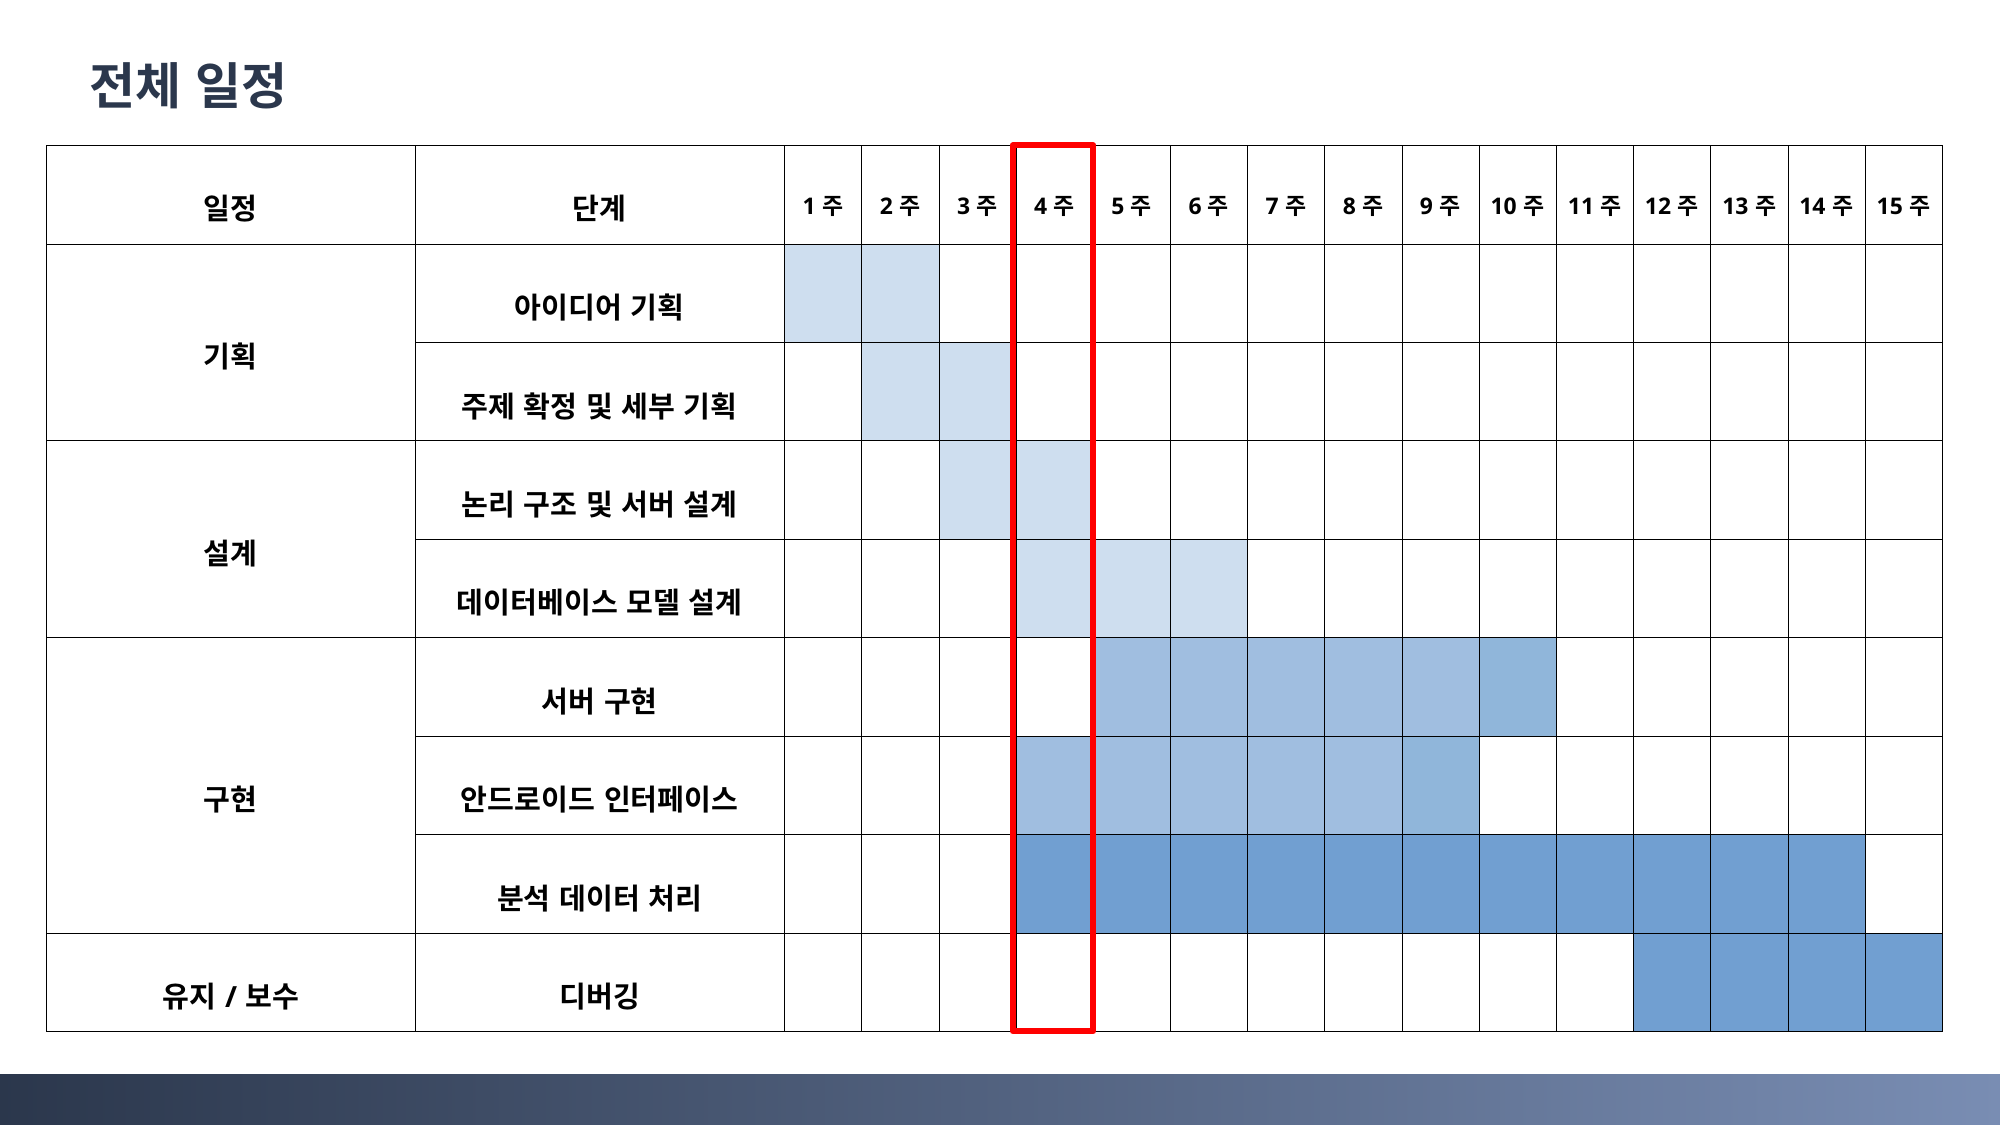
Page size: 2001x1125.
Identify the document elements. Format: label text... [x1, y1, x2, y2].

table_cell [862, 343, 939, 440]
table_header 14주 [1789, 146, 1865, 244]
table_cell [1557, 737, 1633, 834]
table_cell [1171, 737, 1247, 834]
table_cell [1866, 835, 1942, 933]
text_box [0, 1074, 2000, 1125]
table_cell [1094, 934, 1170, 1031]
table_cell [1094, 540, 1170, 637]
table_cell [1480, 638, 1556, 736]
table_cell [1325, 934, 1402, 1031]
table_cell [862, 441, 939, 539]
table_cell [862, 540, 939, 637]
table_header 5주 [1094, 146, 1170, 244]
table_cell [1248, 737, 1324, 834]
table_cell [1557, 245, 1633, 342]
table_cell [1557, 441, 1633, 539]
table_cell [862, 638, 939, 736]
table_header 6주 [1171, 146, 1247, 244]
table_cell [1094, 245, 1170, 342]
table_cell [1789, 540, 1865, 637]
table_cell [862, 245, 939, 342]
table_cell [1403, 343, 1479, 440]
table_header 13주 [1711, 146, 1788, 244]
table_cell [1634, 441, 1710, 539]
table_cell [1634, 835, 1710, 933]
table_cell [1711, 737, 1788, 834]
table_cell [940, 343, 1012, 440]
table_cell [785, 835, 861, 933]
table_cell [1789, 835, 1865, 933]
table_cell 논리 구조 및 서버 설계 [416, 441, 784, 539]
table_cell [785, 245, 861, 342]
table_cell 서버 구현 [416, 638, 784, 736]
table_header 15주 [1866, 146, 1942, 244]
table_cell 분석 데이터 처리 [416, 835, 784, 933]
table_cell [1557, 934, 1633, 1031]
table_cell [1171, 934, 1247, 1031]
table_cell [1094, 737, 1170, 834]
table_header 일정 [47, 146, 415, 244]
table_cell [1711, 835, 1788, 933]
table_cell [785, 934, 861, 1031]
table_cell 주제 확정 및 세부 기획 [416, 343, 784, 440]
table_cell [1866, 343, 1942, 440]
table_cell [1480, 737, 1556, 834]
table_header 12주 [1634, 146, 1710, 244]
table_cell [1248, 934, 1324, 1031]
table_cell [1711, 343, 1788, 440]
table_cell [785, 540, 861, 637]
table_cell [940, 441, 1012, 539]
table_cell [1634, 343, 1710, 440]
table_cell [1403, 540, 1479, 637]
table_cell [1171, 638, 1247, 736]
table_cell [1711, 441, 1788, 539]
table_cell [940, 245, 1012, 342]
table_cell [1325, 343, 1402, 440]
table_header 2주 [862, 146, 939, 244]
table_cell [1789, 441, 1865, 539]
table_cell [1634, 540, 1710, 637]
table_cell [1403, 835, 1479, 933]
table_cell [940, 638, 1012, 736]
table_cell [1634, 245, 1710, 342]
table_cell 안드로이드 인터페이스 [416, 737, 784, 834]
table_cell [1403, 245, 1479, 342]
table_cell [1789, 934, 1865, 1031]
table_cell 유지/보수 [47, 934, 415, 1031]
table_cell [1171, 343, 1247, 440]
table_cell [1866, 540, 1942, 637]
table_cell [1480, 343, 1556, 440]
table_header 10주 [1480, 146, 1556, 244]
table_cell [1711, 540, 1788, 637]
table_cell [1866, 934, 1942, 1031]
table_cell [1403, 638, 1479, 736]
table_cell [1634, 934, 1710, 1031]
table_cell [1325, 835, 1402, 933]
table_cell [1248, 441, 1324, 539]
table_cell [1711, 638, 1788, 736]
table_cell [1711, 245, 1788, 342]
table_cell [940, 737, 1012, 834]
table_cell [1325, 441, 1402, 539]
table_cell [1325, 737, 1402, 834]
table_cell [1634, 737, 1710, 834]
table_header 1주 [785, 146, 861, 244]
table_cell [1171, 245, 1247, 342]
text_box [1012, 144, 1094, 1032]
table_cell [1403, 441, 1479, 539]
table_cell [1866, 737, 1942, 834]
table_cell [1248, 835, 1324, 933]
table_cell [1171, 441, 1247, 539]
table_cell [785, 638, 861, 736]
table_cell [862, 934, 939, 1031]
table_cell [1480, 540, 1556, 637]
table_cell 아이디어 기획 [416, 245, 784, 342]
table_header 7주 [1248, 146, 1324, 244]
table_cell 설계 [47, 441, 415, 637]
table_cell [1248, 638, 1324, 736]
table_cell [1557, 343, 1633, 440]
table_cell [1789, 343, 1865, 440]
table_cell [785, 343, 861, 440]
table_cell [1557, 540, 1633, 637]
table_cell [1325, 245, 1402, 342]
table_header 3주 [940, 146, 1012, 244]
table_cell [1557, 638, 1633, 736]
table_header 8주 [1325, 146, 1402, 244]
table_header 단계 [416, 146, 784, 244]
text_box 전체 일정 [75, 47, 1260, 122]
table_cell [785, 441, 861, 539]
table_cell [1480, 934, 1556, 1031]
table_cell [862, 737, 939, 834]
table_cell [1325, 638, 1402, 736]
table_cell [1094, 638, 1170, 736]
table_cell [1403, 934, 1479, 1031]
table_cell [1248, 343, 1324, 440]
table_cell [1480, 245, 1556, 342]
table_cell [1325, 540, 1402, 637]
table_cell 디버깅 [416, 934, 784, 1031]
table_cell [1866, 245, 1942, 342]
table_cell [862, 835, 939, 933]
table_cell [940, 835, 1012, 933]
table_cell [1094, 441, 1170, 539]
table_cell [785, 737, 861, 834]
table_cell [1789, 638, 1865, 736]
table_cell [1789, 737, 1865, 834]
table_cell [1866, 638, 1942, 736]
table_cell [1094, 343, 1170, 440]
table_cell [1171, 835, 1247, 933]
table_cell [940, 540, 1012, 637]
table_cell [1403, 737, 1479, 834]
table_cell [1248, 245, 1324, 342]
table_cell [1634, 638, 1710, 736]
table_cell [1789, 245, 1865, 342]
table_cell [1557, 835, 1633, 933]
table_cell 기획 [47, 245, 415, 440]
table_header 9주 [1403, 146, 1479, 244]
table_cell [1480, 835, 1556, 933]
table_cell [1866, 441, 1942, 539]
table_cell 구현 [47, 638, 415, 933]
table_cell [1248, 540, 1324, 637]
table_cell [1480, 441, 1556, 539]
table_cell 데이터베이스 모델 설계 [416, 540, 784, 637]
table_cell [940, 934, 1012, 1031]
table_cell [1094, 835, 1170, 933]
table_header 11주 [1557, 146, 1633, 244]
table_cell [1171, 540, 1247, 637]
table_cell [1711, 934, 1788, 1031]
